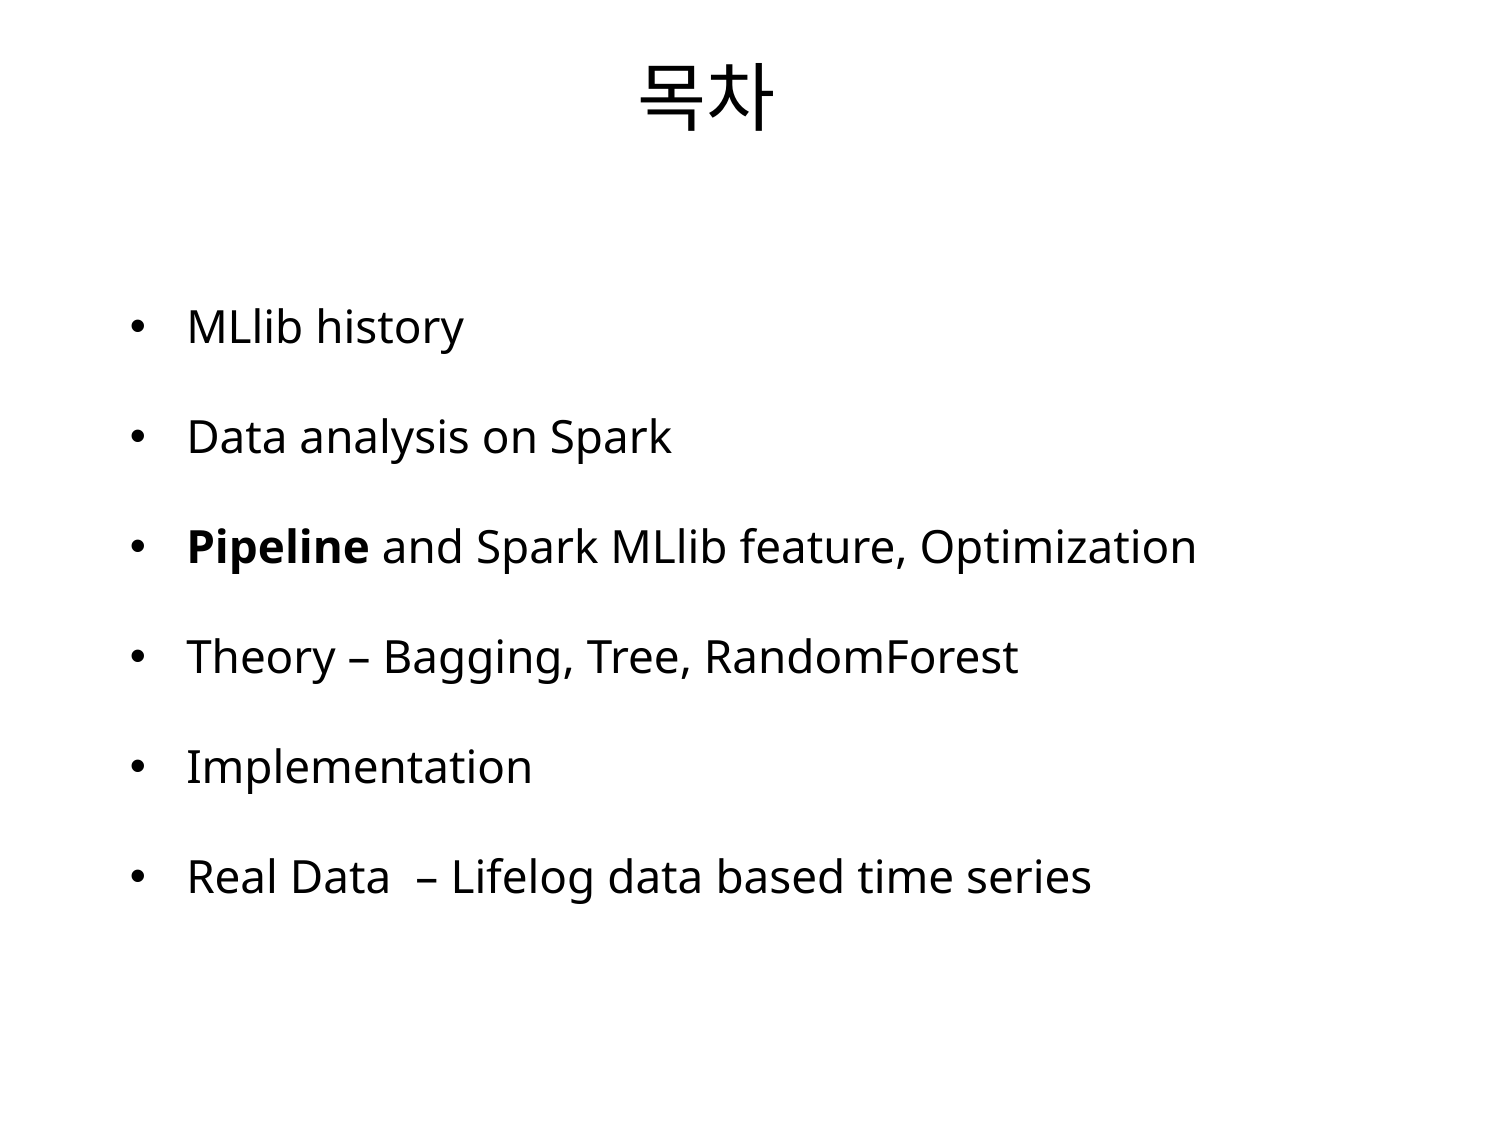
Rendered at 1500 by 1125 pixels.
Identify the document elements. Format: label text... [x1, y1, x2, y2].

text_box MLlib history Data analysis on Spark Pipeline and Spark MLlib feature, Optimization Theory – Bagging, Tree, RandomForest Implementation Real Data – Lifelog data based time series [115, 290, 1214, 911]
text_box 목차 [622, 42, 791, 148]
